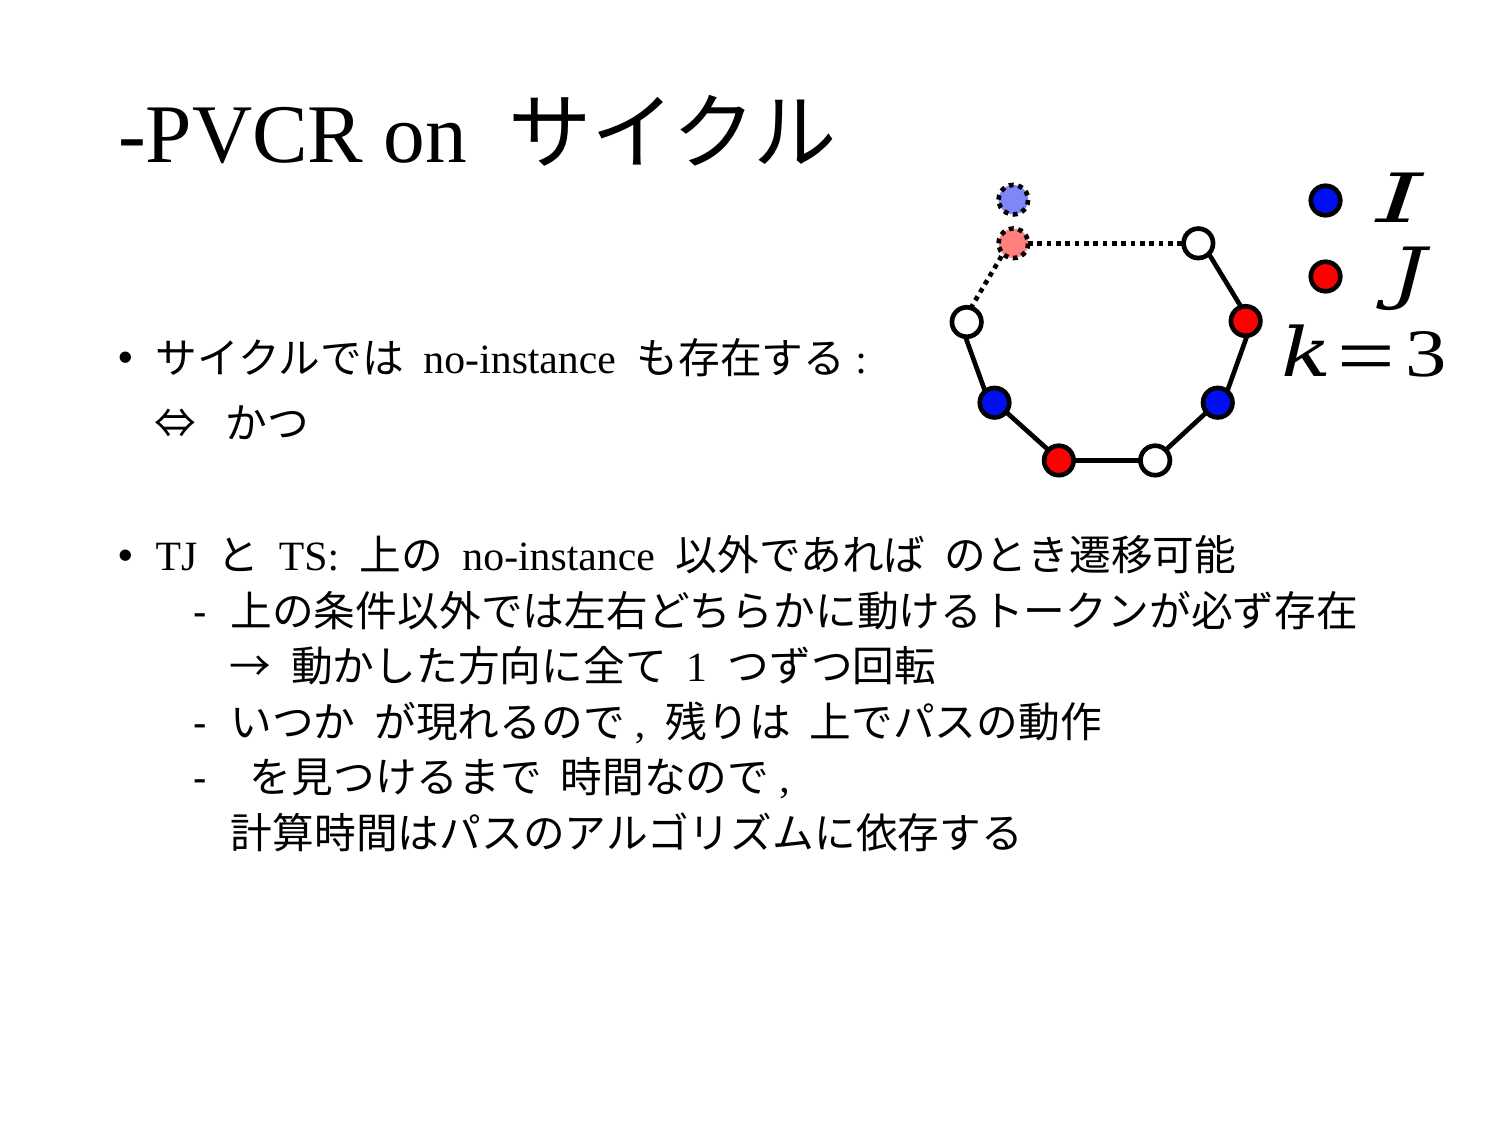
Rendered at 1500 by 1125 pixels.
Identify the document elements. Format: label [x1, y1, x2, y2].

text_box [1043, 444, 1075, 477]
text_box [1257, 310, 1262, 333]
text_box [1139, 444, 1171, 477]
text_box [1208, 253, 1257, 332]
text_box [1309, 184, 1342, 217]
text_box [995, 386, 1007, 392]
text_box [1182, 227, 1215, 260]
text_box [1217, 310, 1257, 418]
text_box [984, 392, 1049, 450]
text_box [956, 253, 1003, 333]
text_box [997, 227, 1029, 259]
text_box [950, 310, 956, 334]
text_box [1309, 260, 1342, 293]
text_box [1165, 392, 1229, 450]
text_box [997, 183, 1030, 216]
text_box [1206, 386, 1217, 392]
text_box [956, 311, 995, 418]
